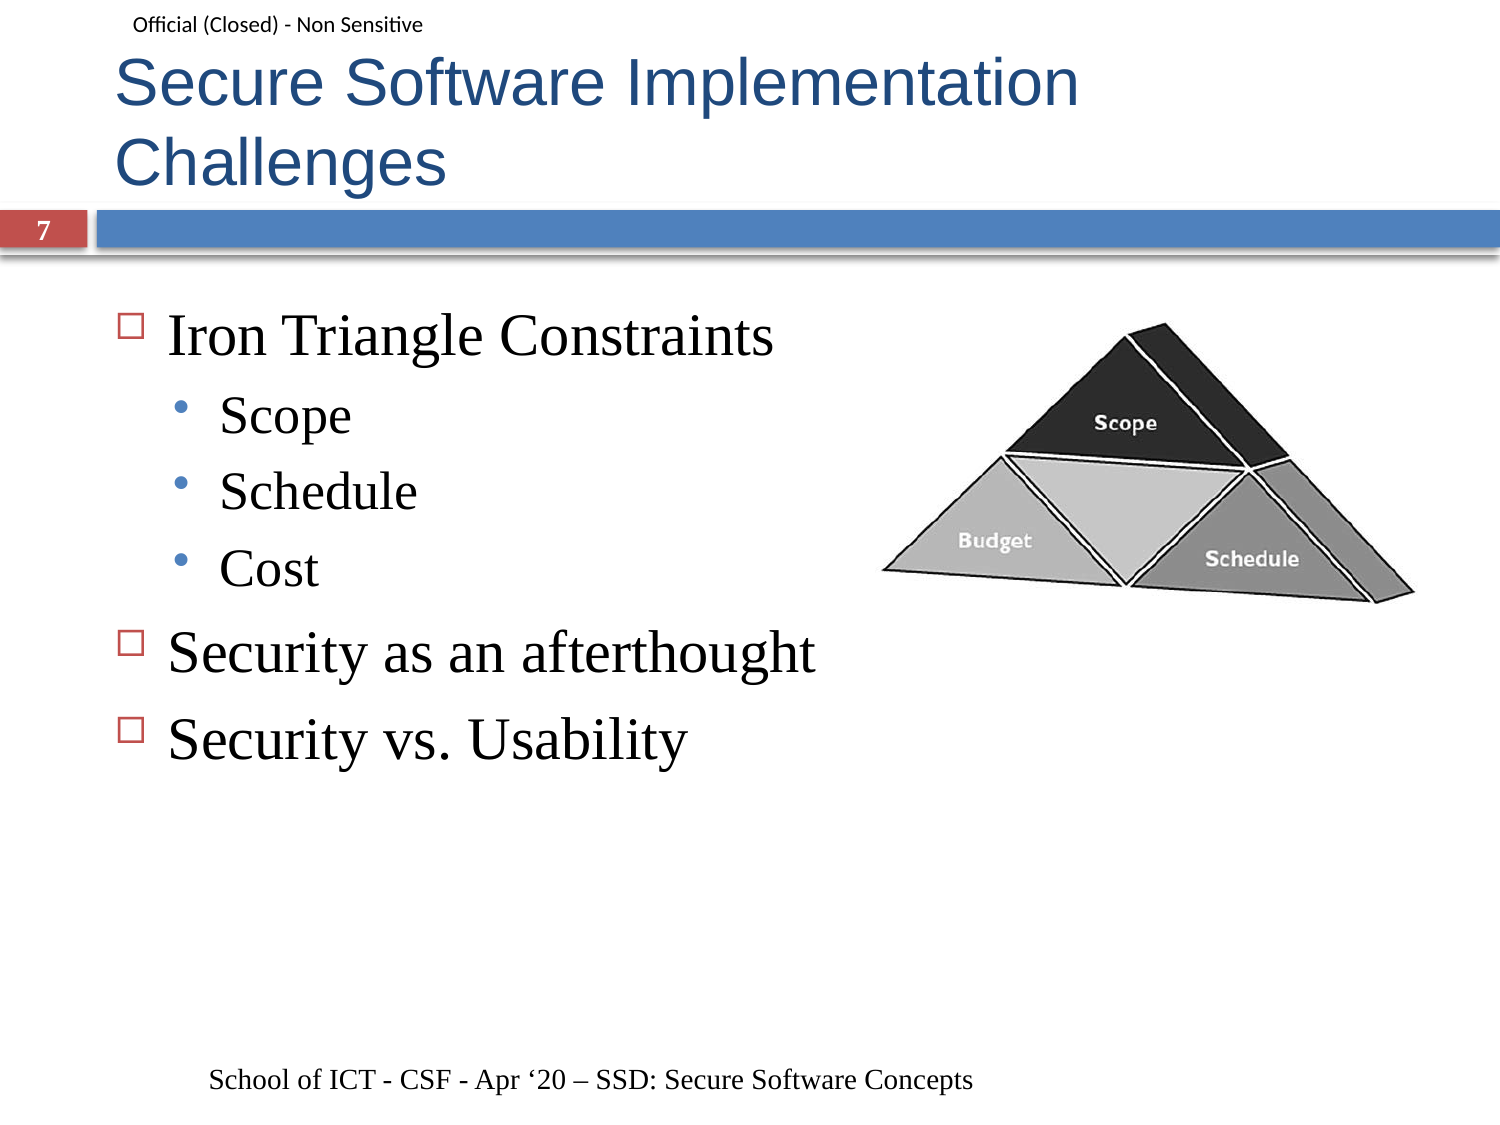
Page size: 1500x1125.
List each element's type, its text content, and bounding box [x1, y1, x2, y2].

picture [851, 312, 1438, 614]
footer School of ICT - CSF - Apr ‘20 – SSD: Secure Software Concepts [99, 1048, 990, 1108]
slide_number 7 [0, 208, 88, 249]
list Iron Triangle Constraints Scope Schedule Cost Security as an afterthought Security vs. Usability [99, 287, 1466, 1013]
title Secure Software Implementation Challenges [99, 37, 1438, 200]
